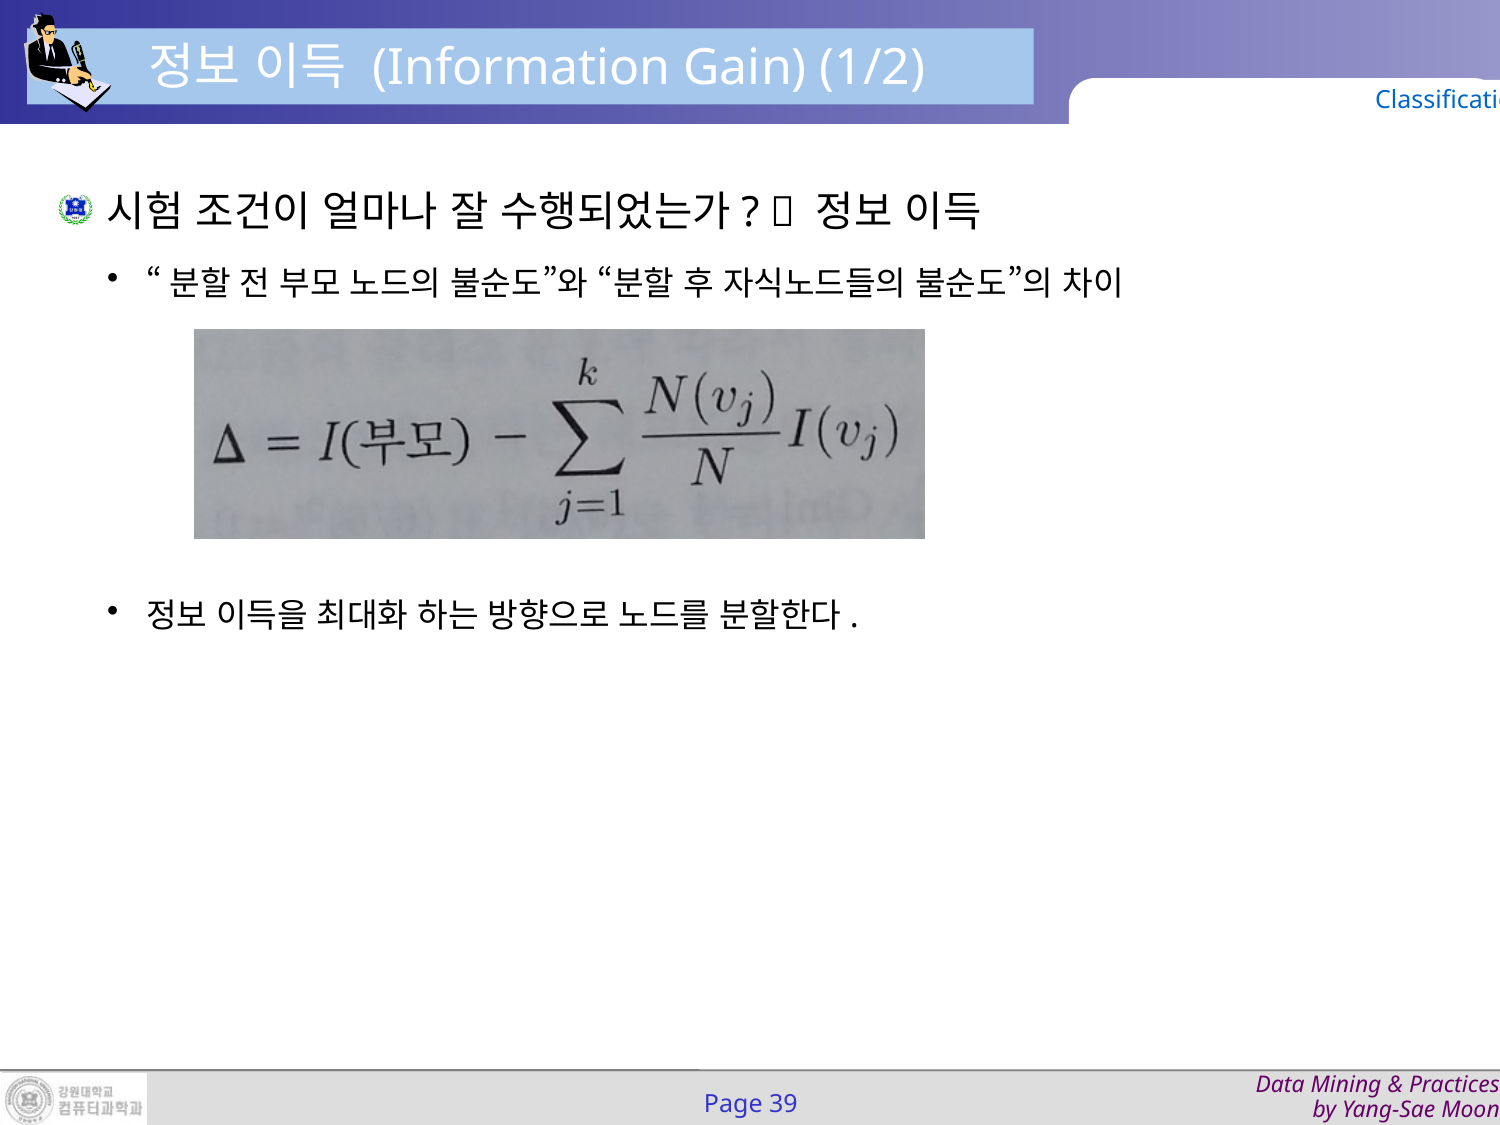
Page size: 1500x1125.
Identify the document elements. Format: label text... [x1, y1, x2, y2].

picture [194, 328, 925, 540]
slide_number Page 39 [682, 1079, 819, 1124]
picture [58, 194, 93, 225]
text_box 시험 조건이 얼마나 잘 수행되었는가?  정보 이득 “분할 전 부모 노드의 불순도”와 “분할 후 자식노드들의 불순도”의 차이 정보 이득을 최대화 하는 방향으로 노드를 분할한다. [53, 153, 1459, 641]
text_box Classification [1273, 78, 1500, 120]
text_box 정보 이득 (Information Gain) (1/2) [133, 26, 1093, 102]
picture [2, 1073, 147, 1125]
